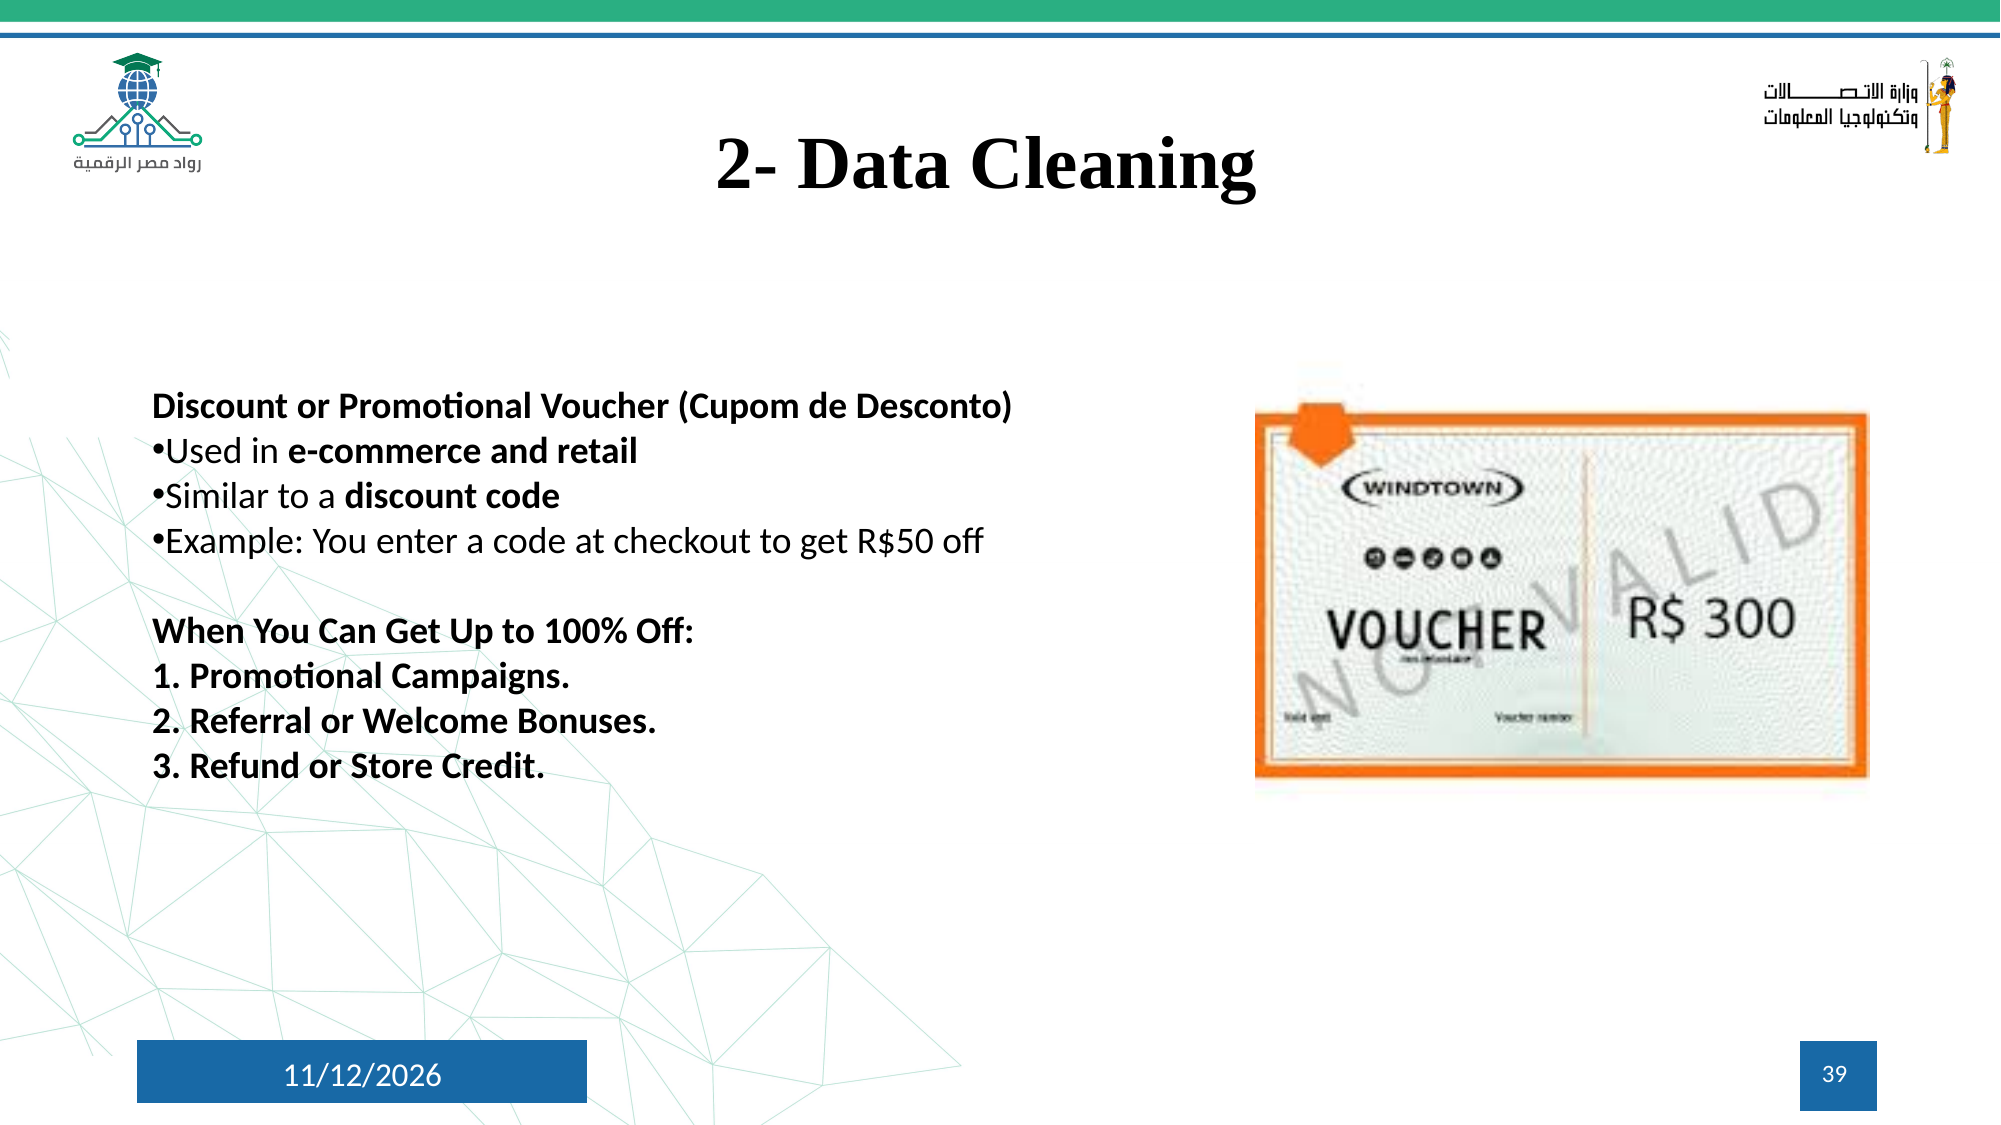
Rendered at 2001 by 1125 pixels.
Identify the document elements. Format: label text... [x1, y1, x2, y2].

slide_number 39 [1412, 1042, 1863, 1103]
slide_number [137, 1042, 588, 1103]
footer [636, 1042, 1338, 1103]
text_box 2- Data Cleaning [701, 105, 1273, 211]
picture [0, 0, 2000, 1125]
text_box Discount or Promotional Voucher (Cupom de Desconto) Used in e-commerce and retail Similar to a discount code Example: You enter a code at checkout to get R$50 off When You Can Get Up to 100% Off: 1. Promotional Campaigns. 2. Referral or Welcome Bonuses. 3. Refund or Store Credit. [137, 373, 1148, 884]
